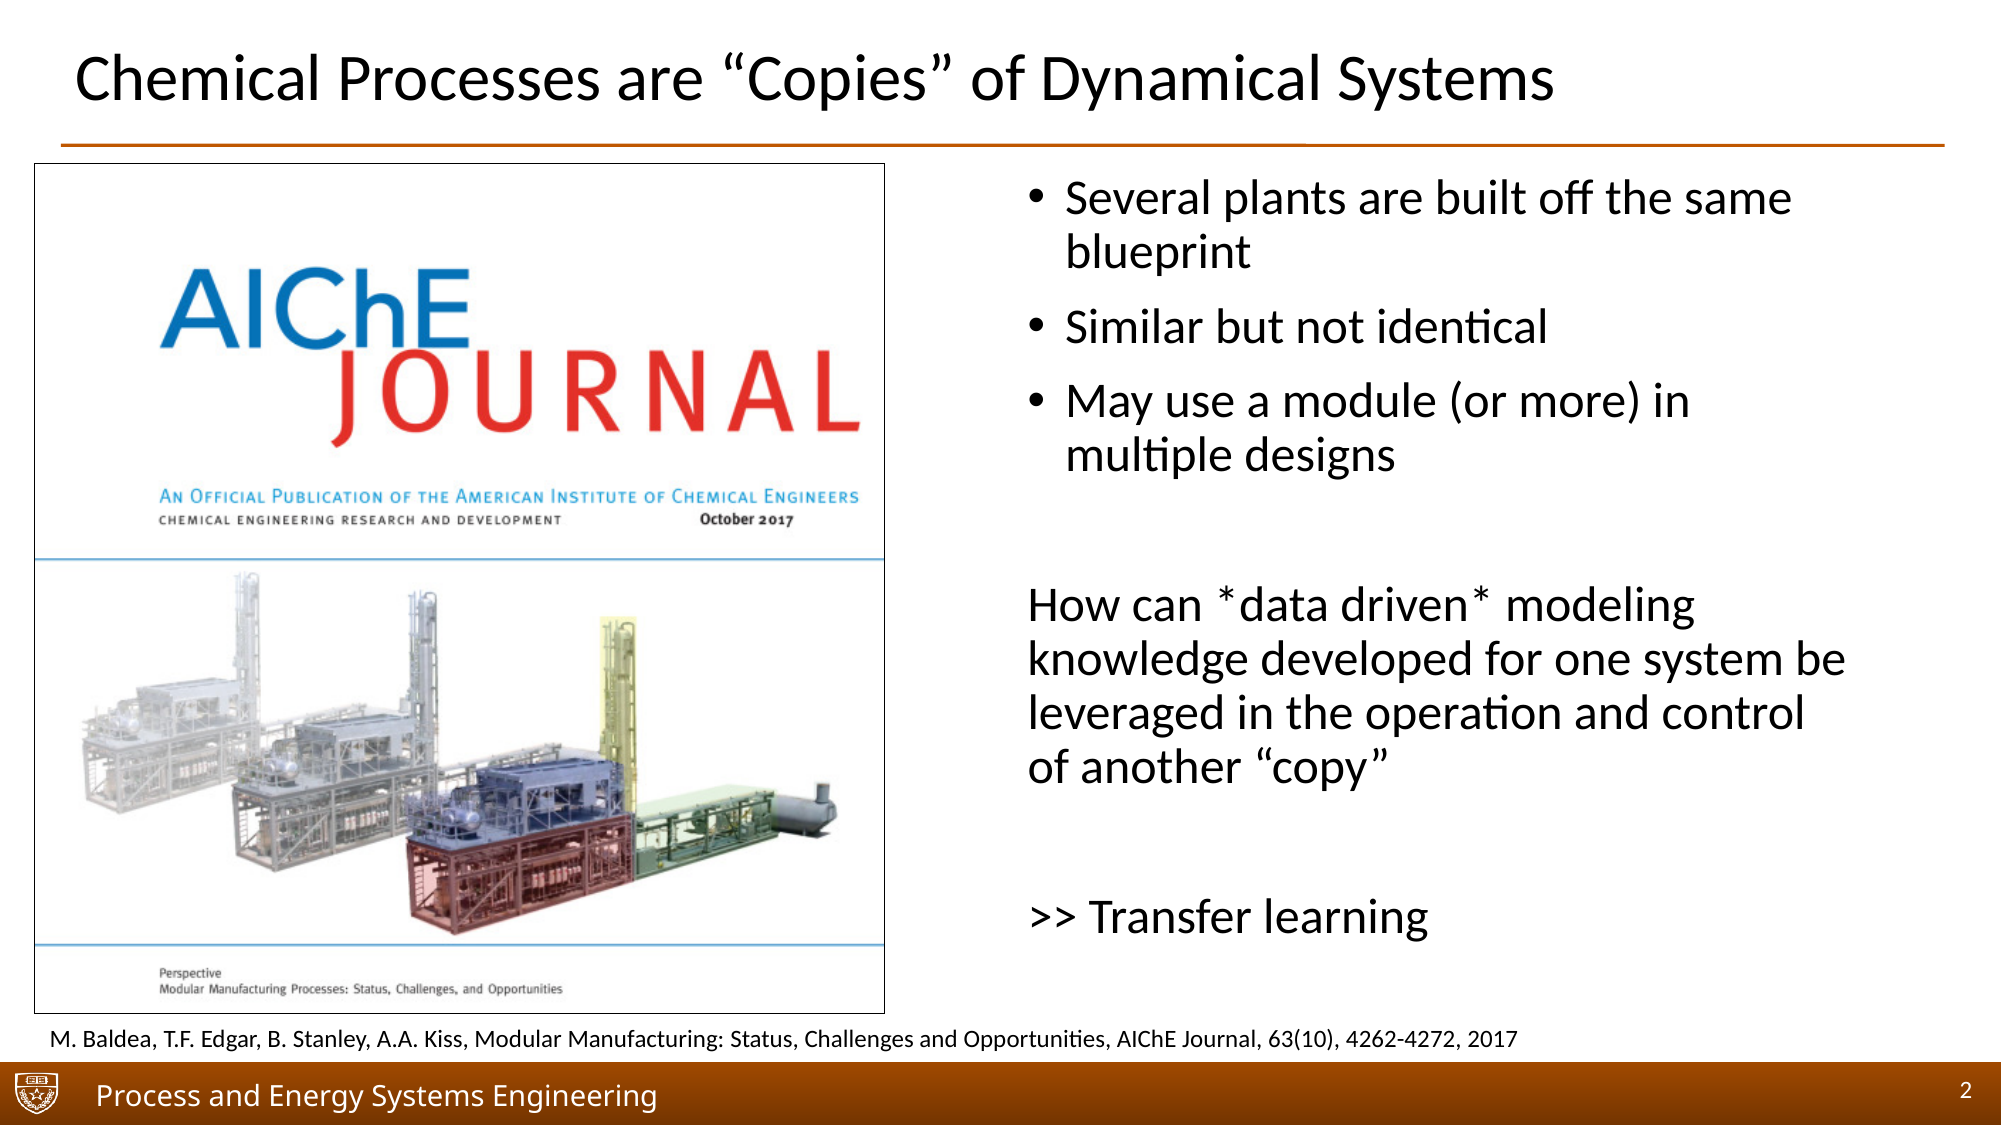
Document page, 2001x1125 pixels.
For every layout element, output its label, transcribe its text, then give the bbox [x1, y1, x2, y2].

text_box M. Baldea, T.F. Edgar, B. Stanley, A.A. Kiss, Modular Manufacturing: Status, Challenges and Opportunities, AIChE Journal, 63(10), 4262-4272, 2017 [34, 1014, 1863, 1060]
list Several plants are built off the same blueprint Similar but not identical May use a module (or more) in multiple designs How can *data driven* modeling knowledge developed for one system be leveraged in the operation and control of another “copy” >> Transfer learning [1012, 163, 1863, 1014]
picture [34, 163, 885, 1014]
title Chemical Processes are “Copies” of Dynamical Systems [60, 22, 1945, 135]
slide_number 2 [1681, 1062, 1988, 1115]
